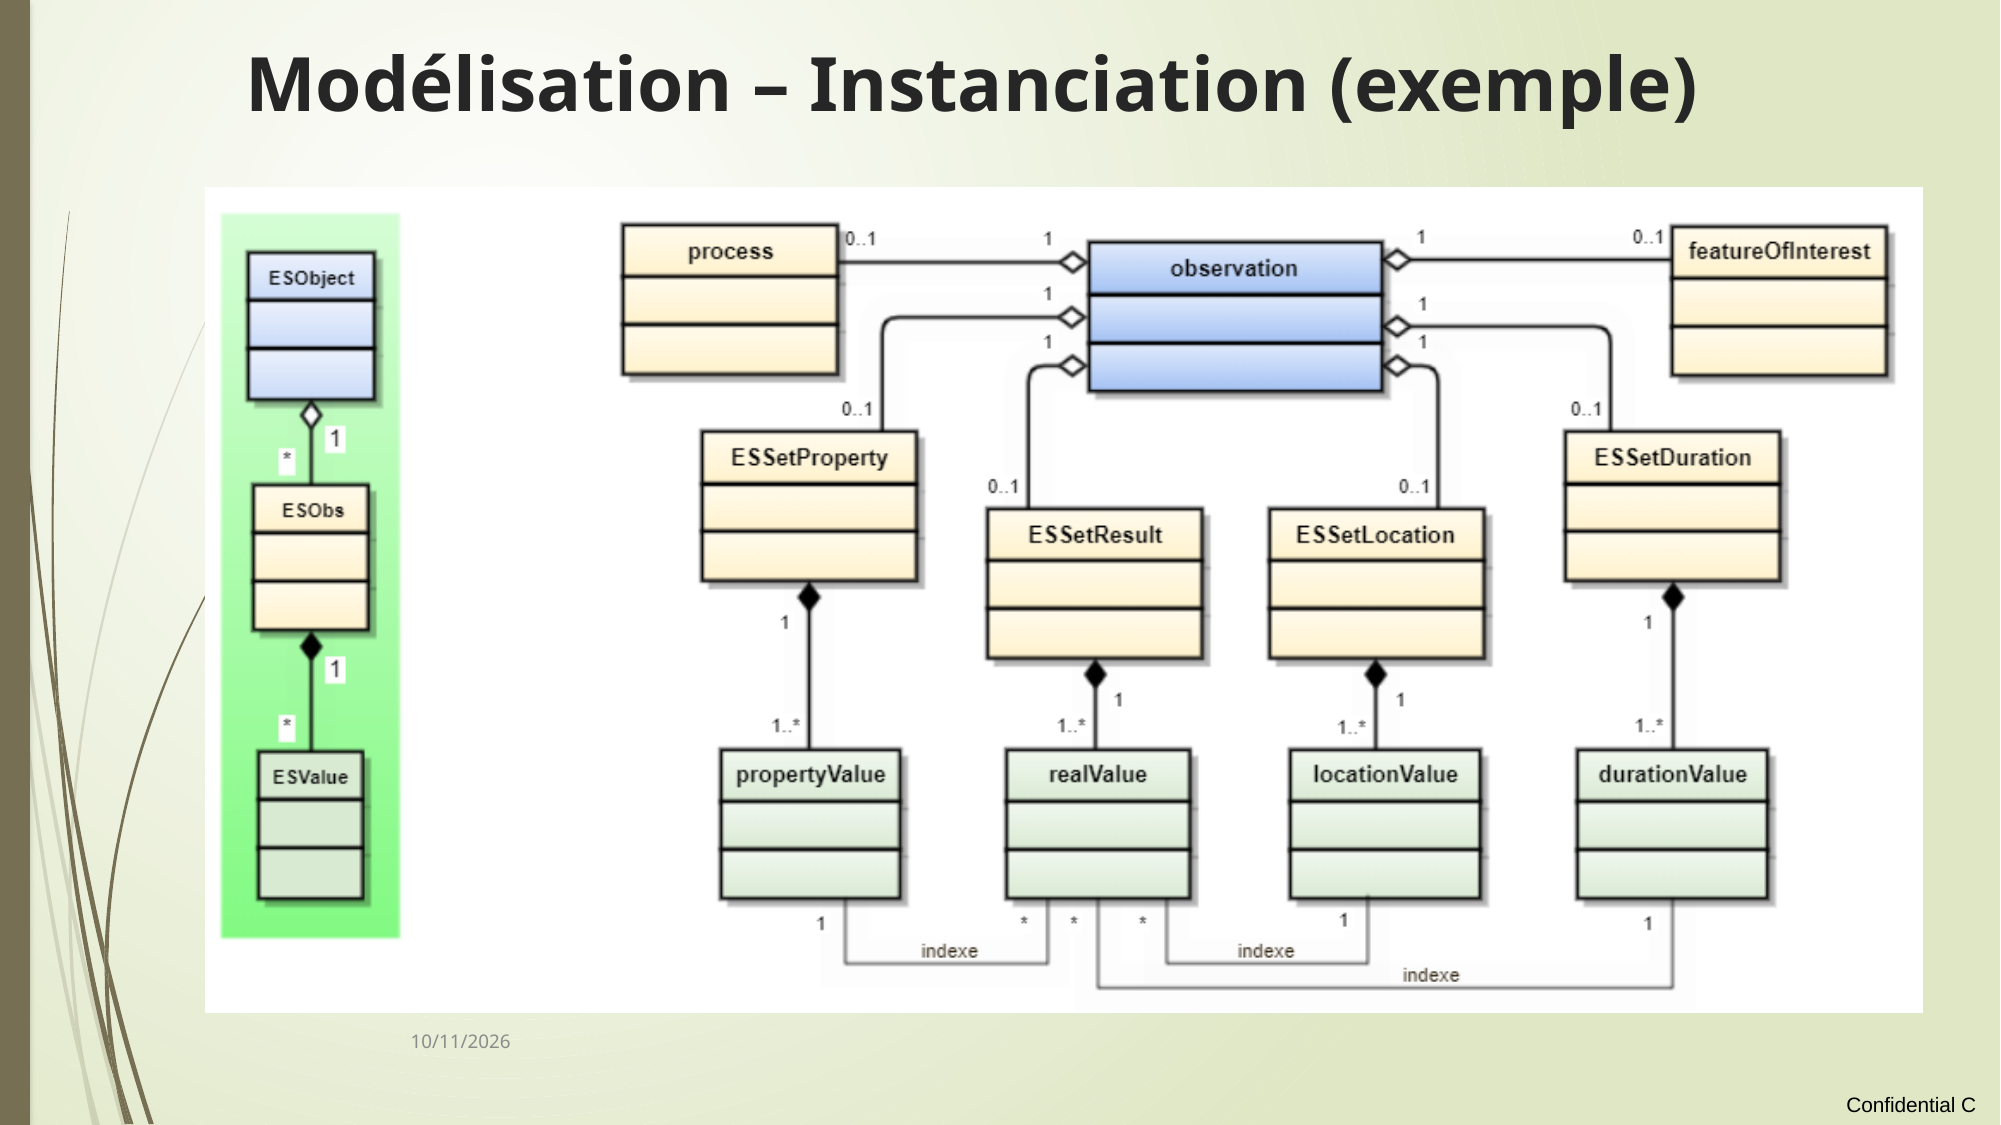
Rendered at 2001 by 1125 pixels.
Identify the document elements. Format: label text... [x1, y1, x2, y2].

title Modélisation – Instanciation (exemple) [230, 28, 1837, 186]
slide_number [75, 1012, 526, 1073]
picture [204, 187, 1923, 1013]
